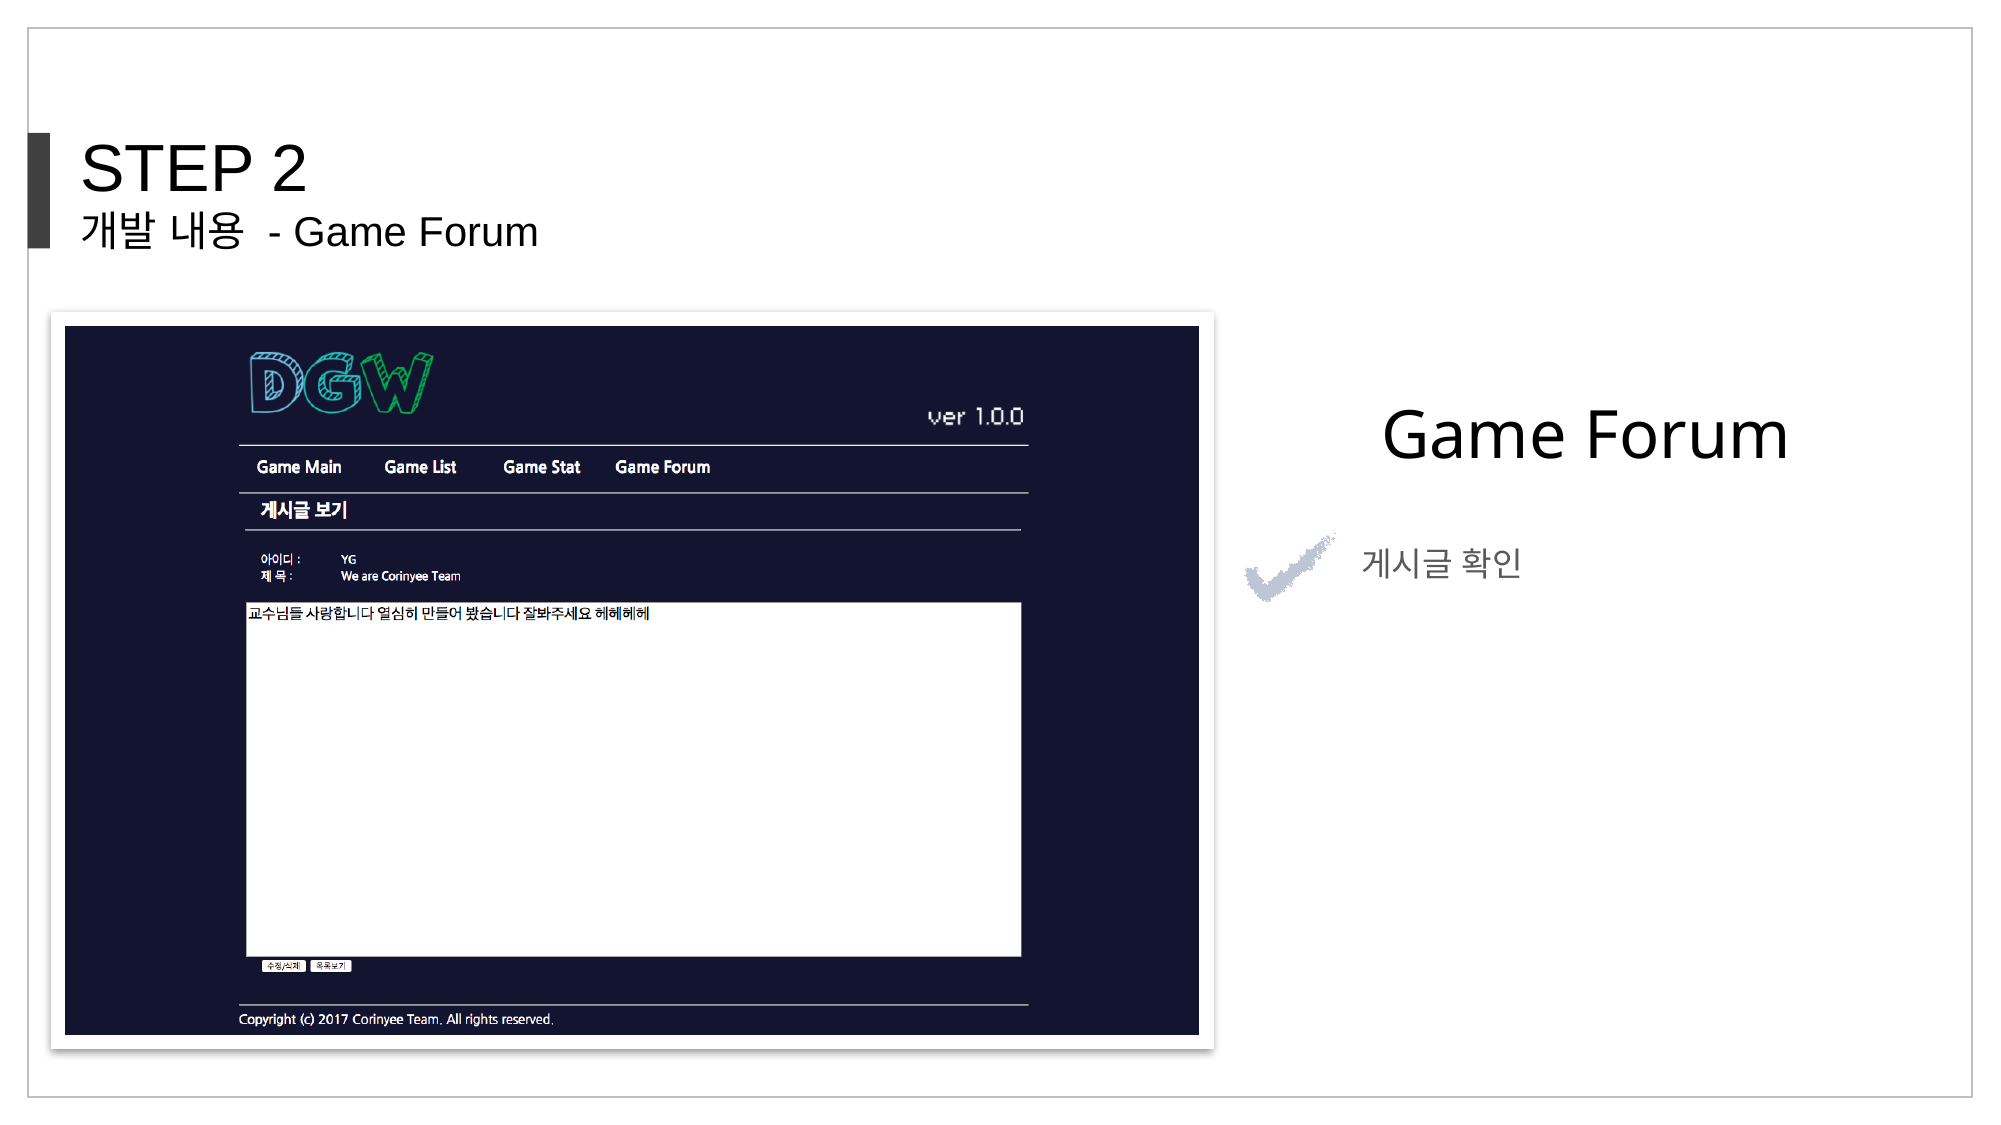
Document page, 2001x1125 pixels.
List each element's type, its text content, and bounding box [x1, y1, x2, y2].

text_box [27, 132, 51, 249]
picture [1225, 525, 1346, 608]
text_box 게시글 확인 [1346, 535, 1921, 591]
text_box STEP 2 개발 내용 - Game Forum [65, 117, 863, 263]
picture [65, 326, 1200, 1035]
text_box Game Forum [1219, 384, 1973, 480]
text_box [27, 27, 1973, 1098]
